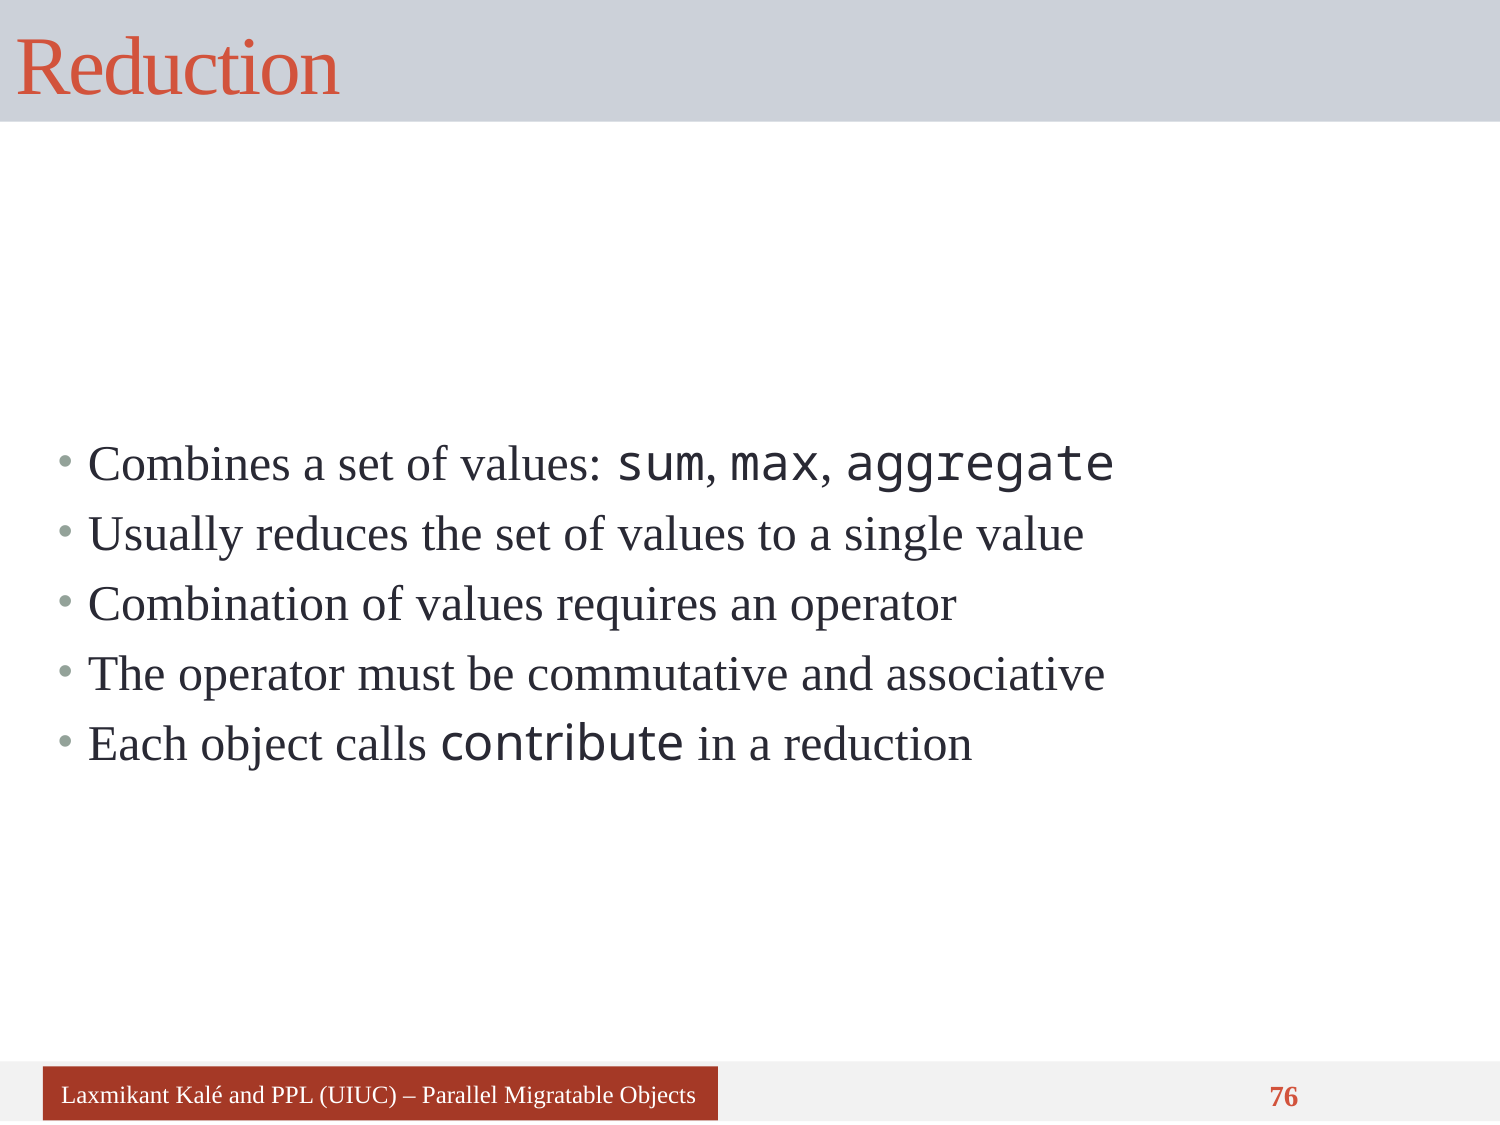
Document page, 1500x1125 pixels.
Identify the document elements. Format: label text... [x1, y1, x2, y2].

footer Laxmikant Kalé and PPL (UIUC) – Parallel Migratable Objects [42, 1066, 718, 1121]
list Combines a set of values: sum, max, aggregate Usually reduces the set of values to a single value Combination of values requires an operator The operator must be commutative and associative Each object calls contribute in a reduction [42, 154, 1457, 1047]
title Reduction [0, 0, 1500, 122]
slide_number 76 [1254, 1067, 1457, 1122]
